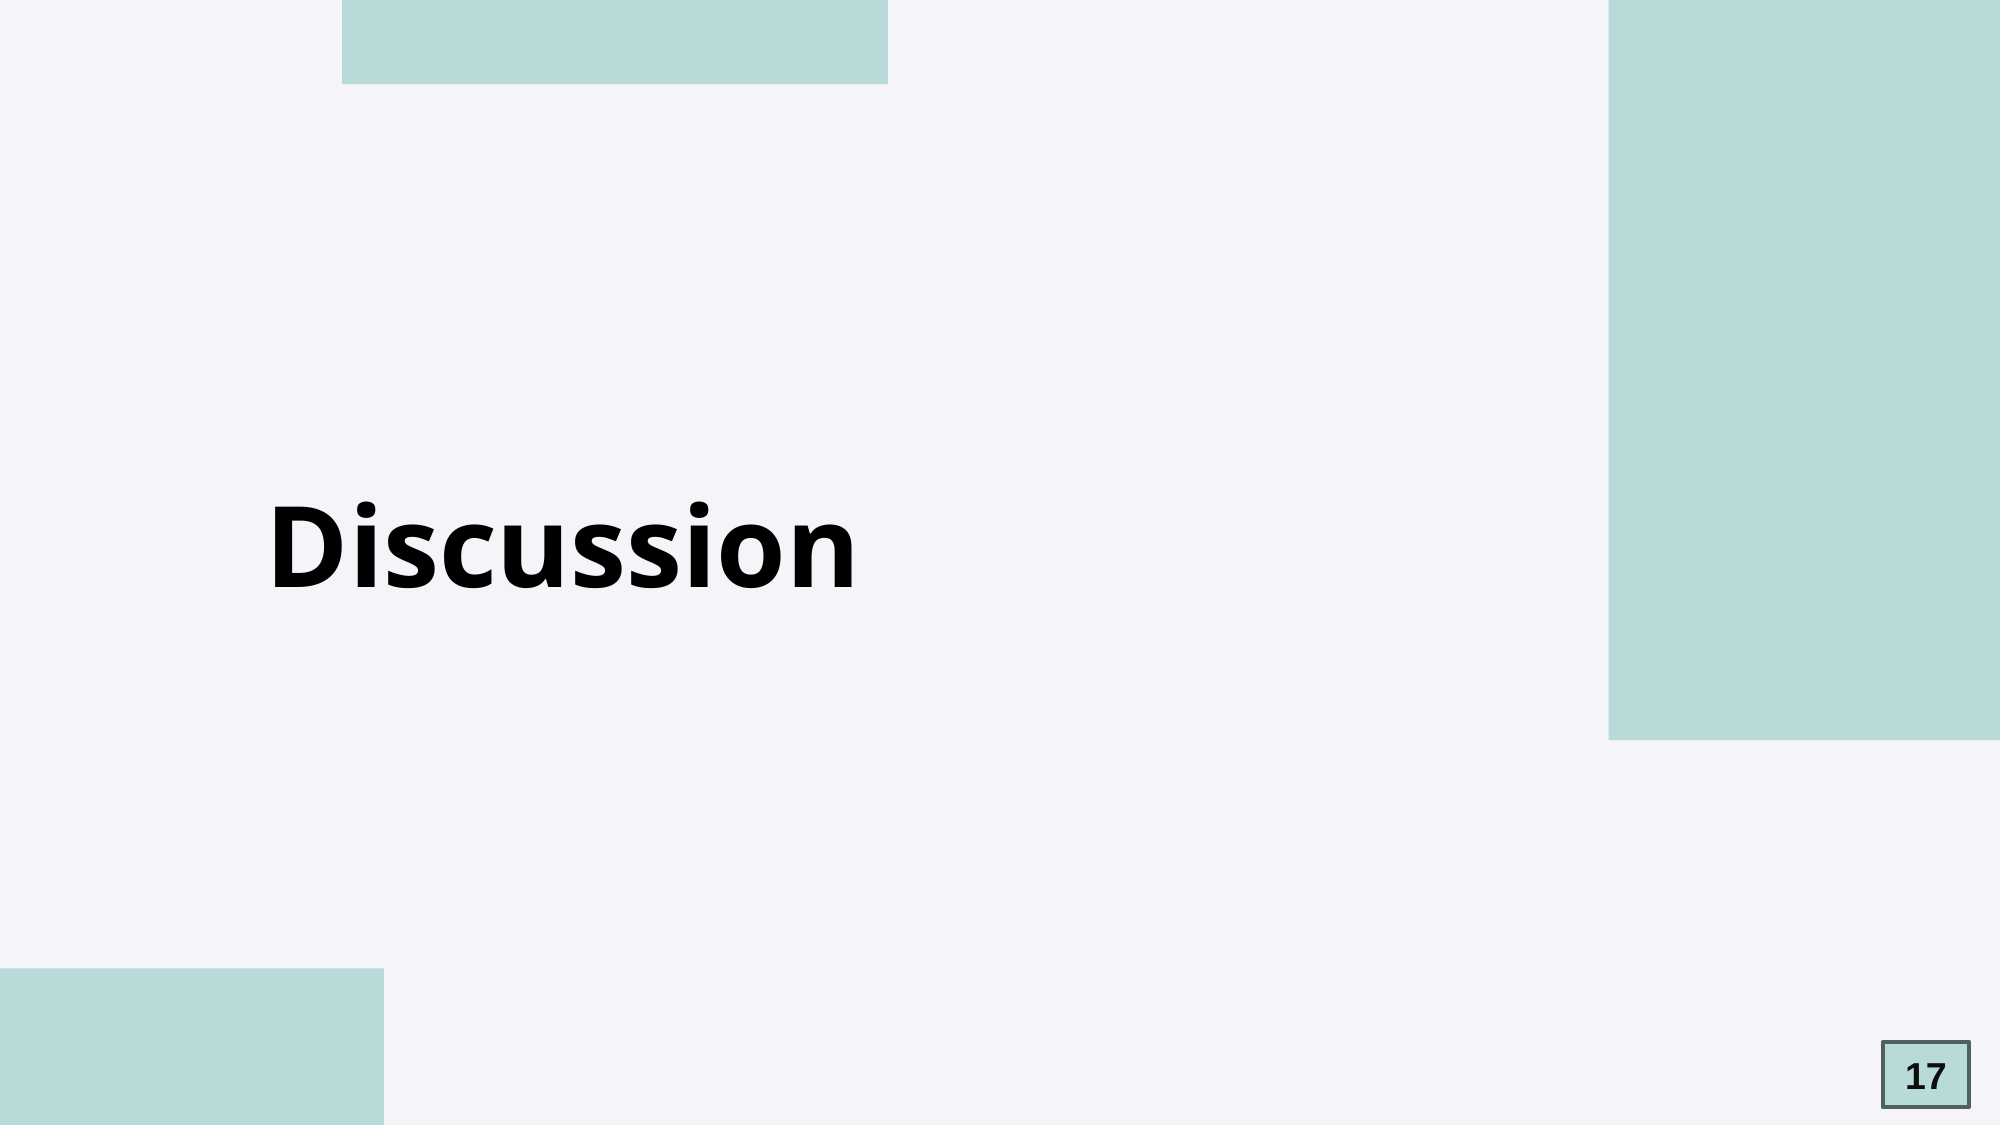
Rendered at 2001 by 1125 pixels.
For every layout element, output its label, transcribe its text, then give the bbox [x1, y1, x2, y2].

title Discussion [245, 270, 1609, 815]
text_box 17 [1881, 1040, 1971, 1109]
text_box [1608, 0, 2000, 741]
